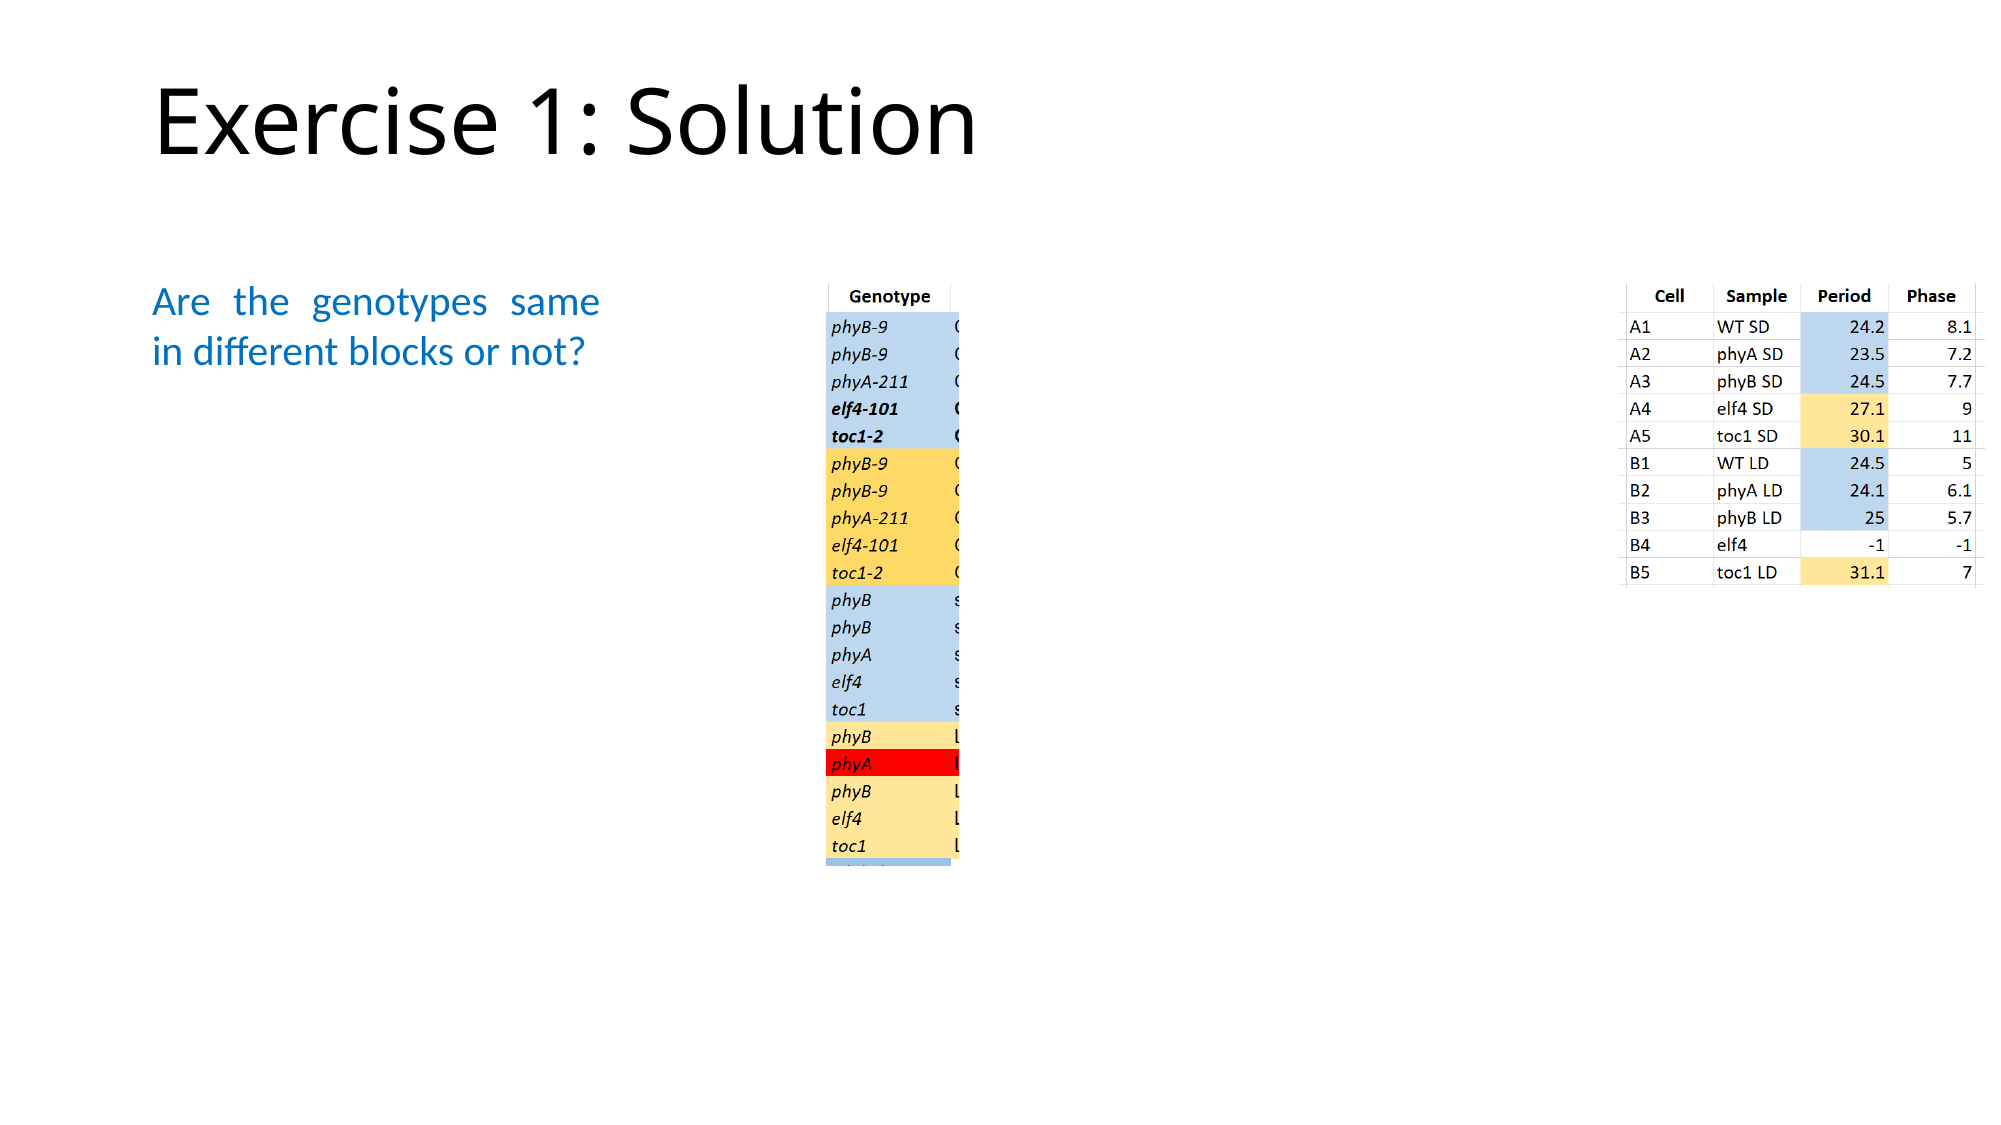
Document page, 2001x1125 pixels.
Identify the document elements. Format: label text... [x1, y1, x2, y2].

text_box Are the genotypes same in different blocks or not? [137, 266, 616, 382]
title Exercise 1: Solution [137, 16, 1863, 234]
picture [1618, 283, 1985, 588]
picture [825, 283, 960, 866]
